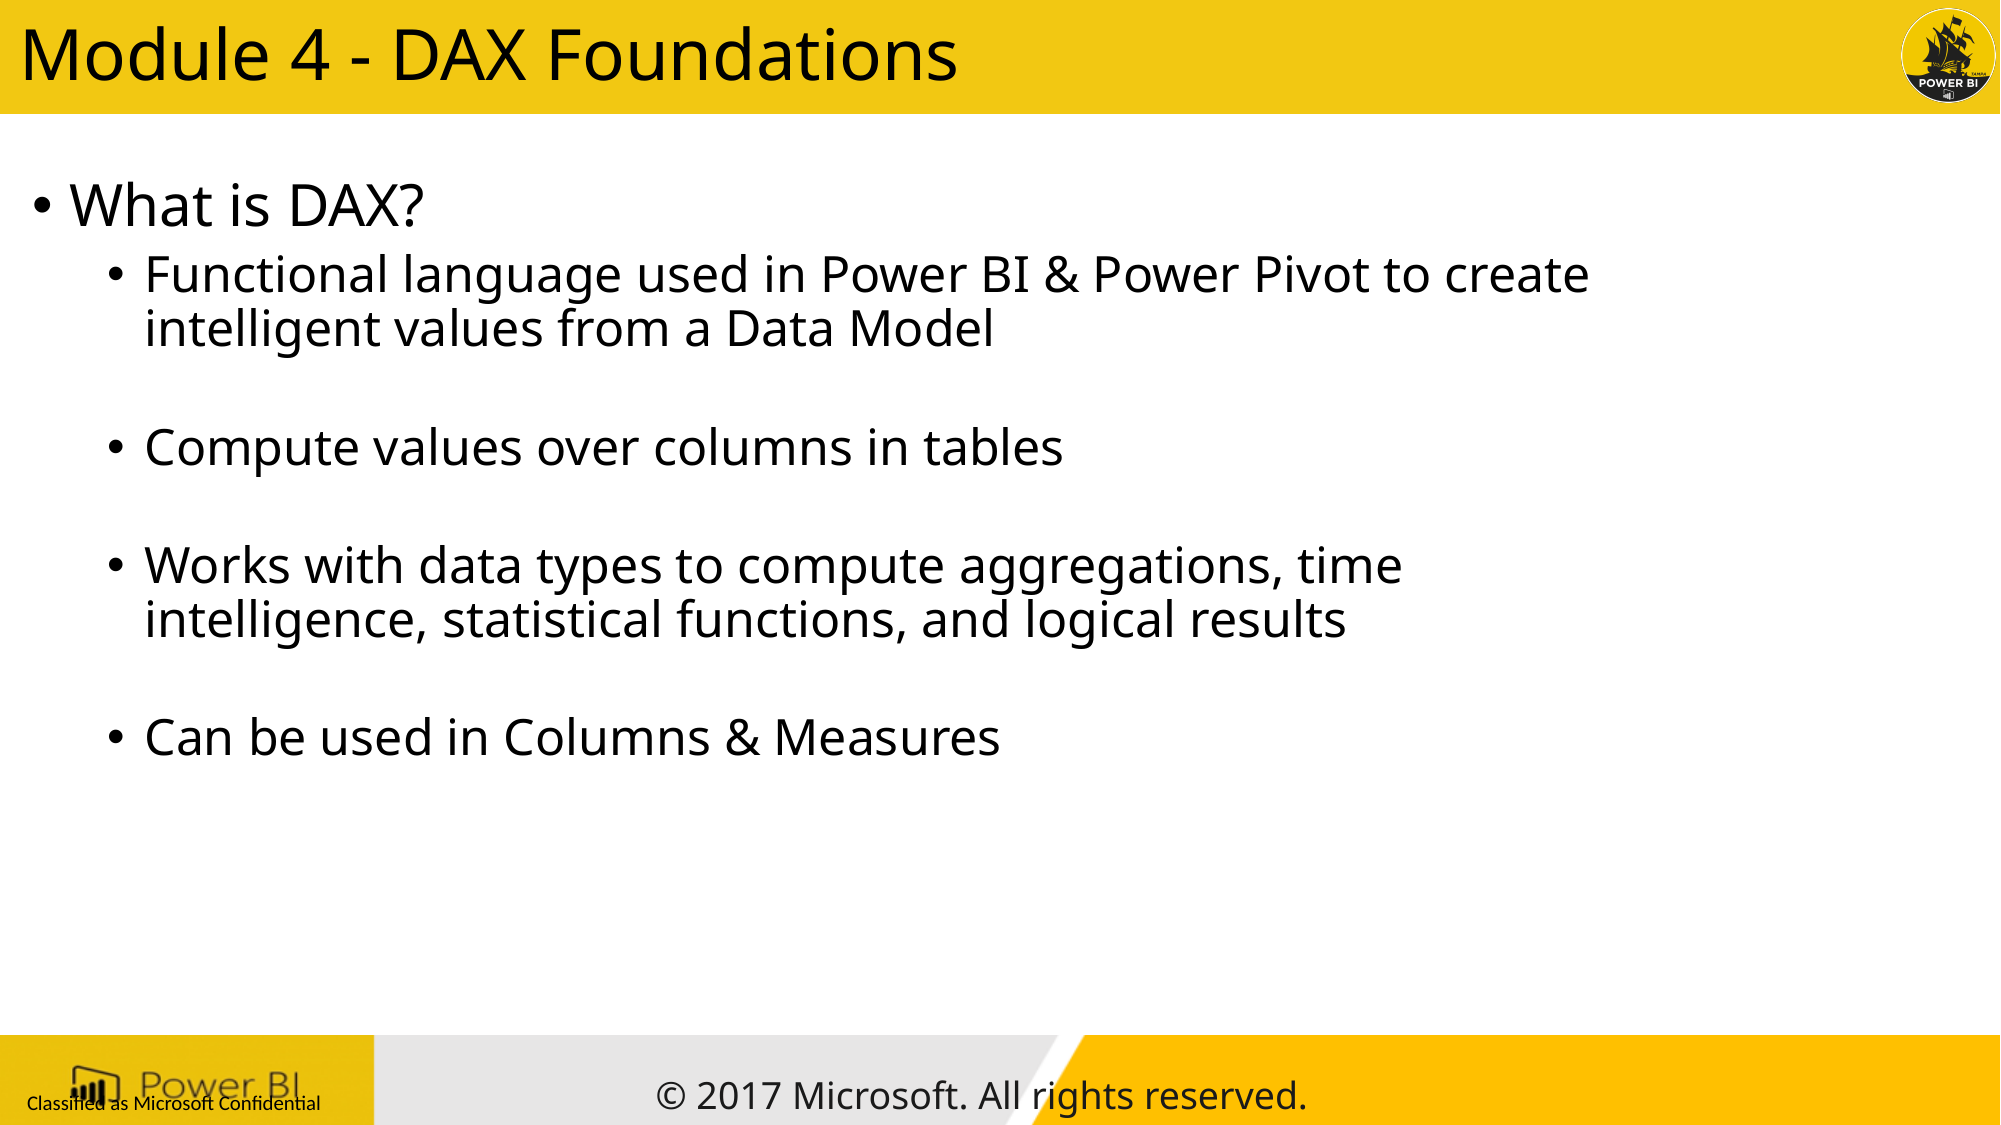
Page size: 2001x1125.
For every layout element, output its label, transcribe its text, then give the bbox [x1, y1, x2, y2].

title Module 4 - DAX Foundations [4, 10, 1688, 103]
list What is DAX? Functional language used in Power BI & Power Pivot to create intelligent values from a Data Model Compute values over columns in tables Works with data types to compute aggregations, time intelligence, statistical functions, and logical results Can be used in Columns & Measures [17, 168, 1688, 875]
picture [0, 1035, 2000, 1125]
picture [1901, 8, 1996, 103]
